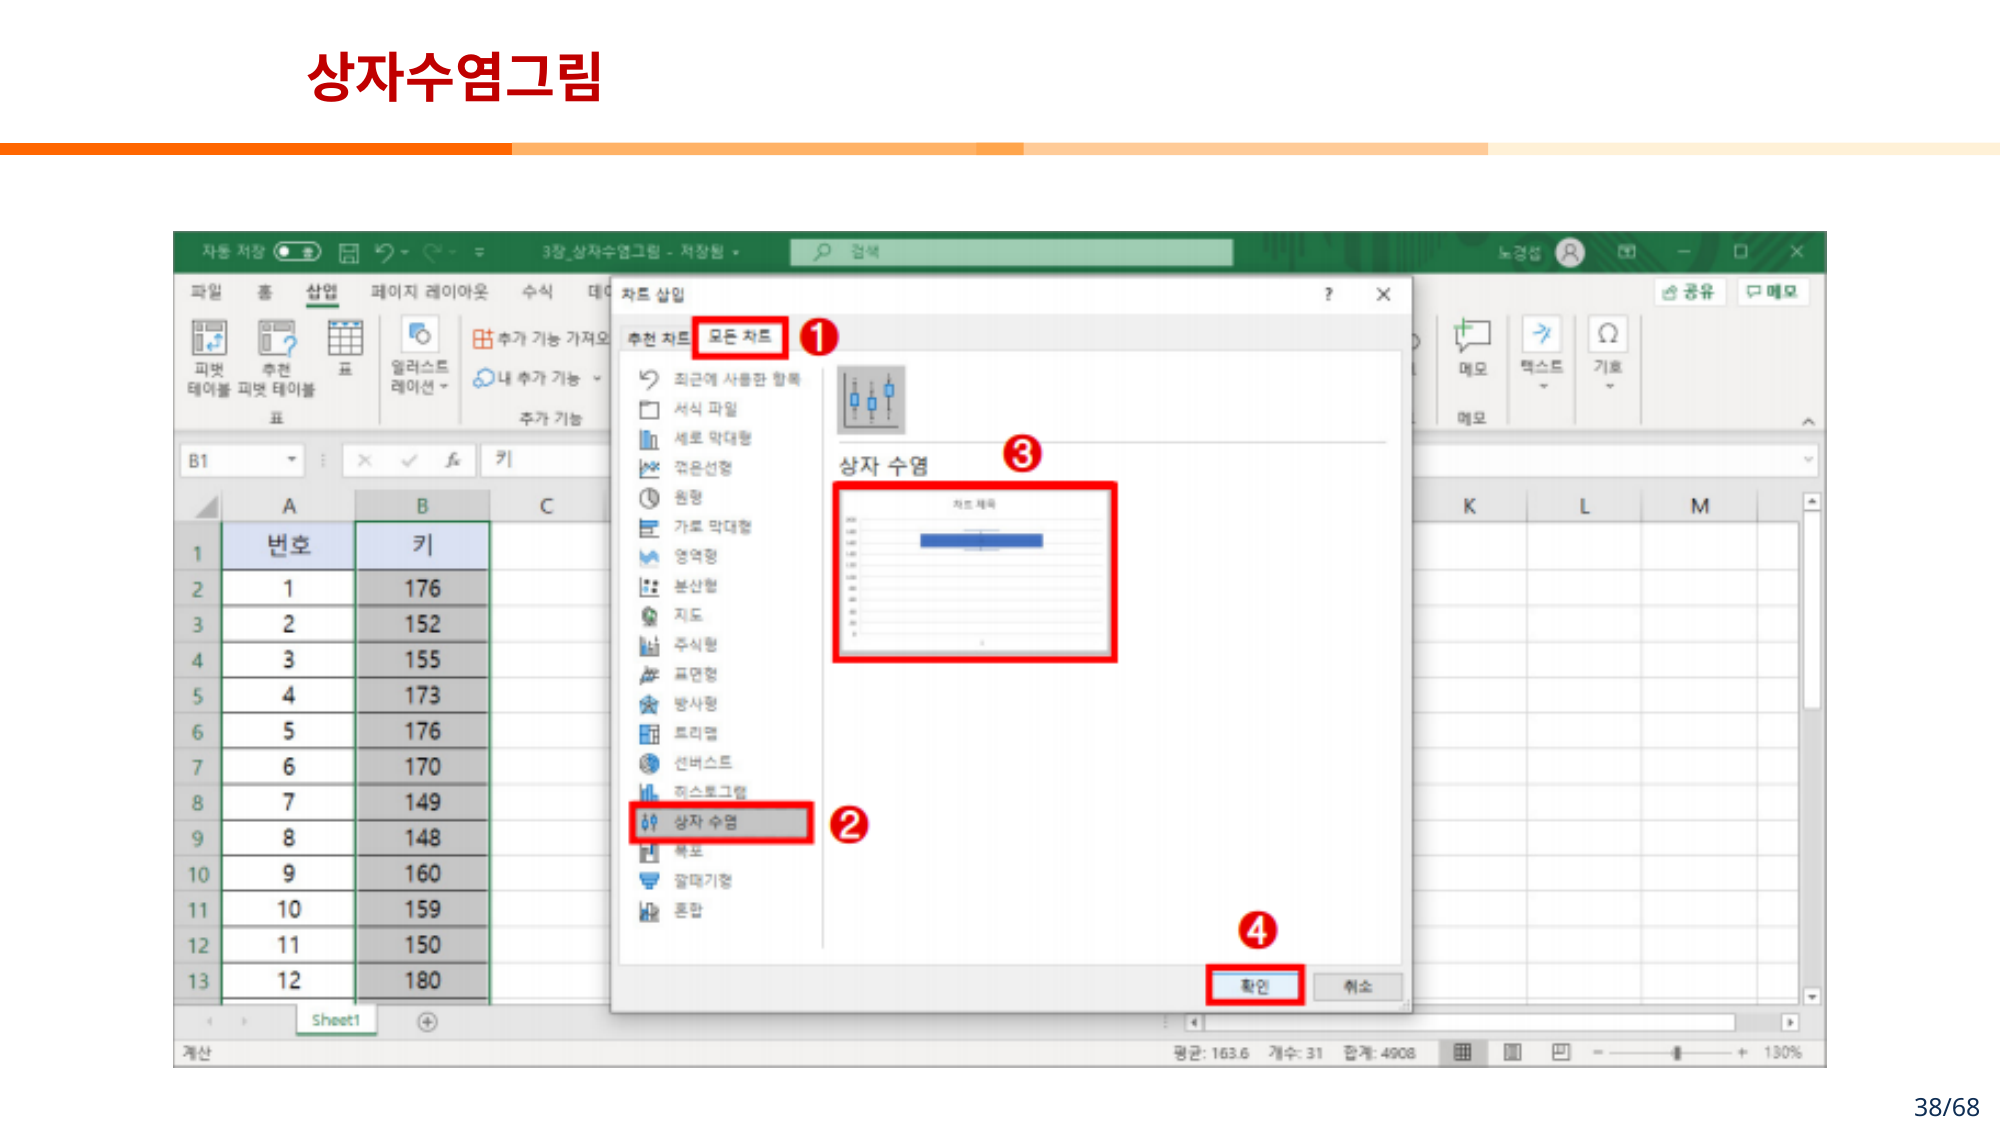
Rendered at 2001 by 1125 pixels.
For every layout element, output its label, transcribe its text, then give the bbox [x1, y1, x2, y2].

title 상자수염그림 [291, 31, 1532, 122]
picture [172, 231, 1828, 1068]
